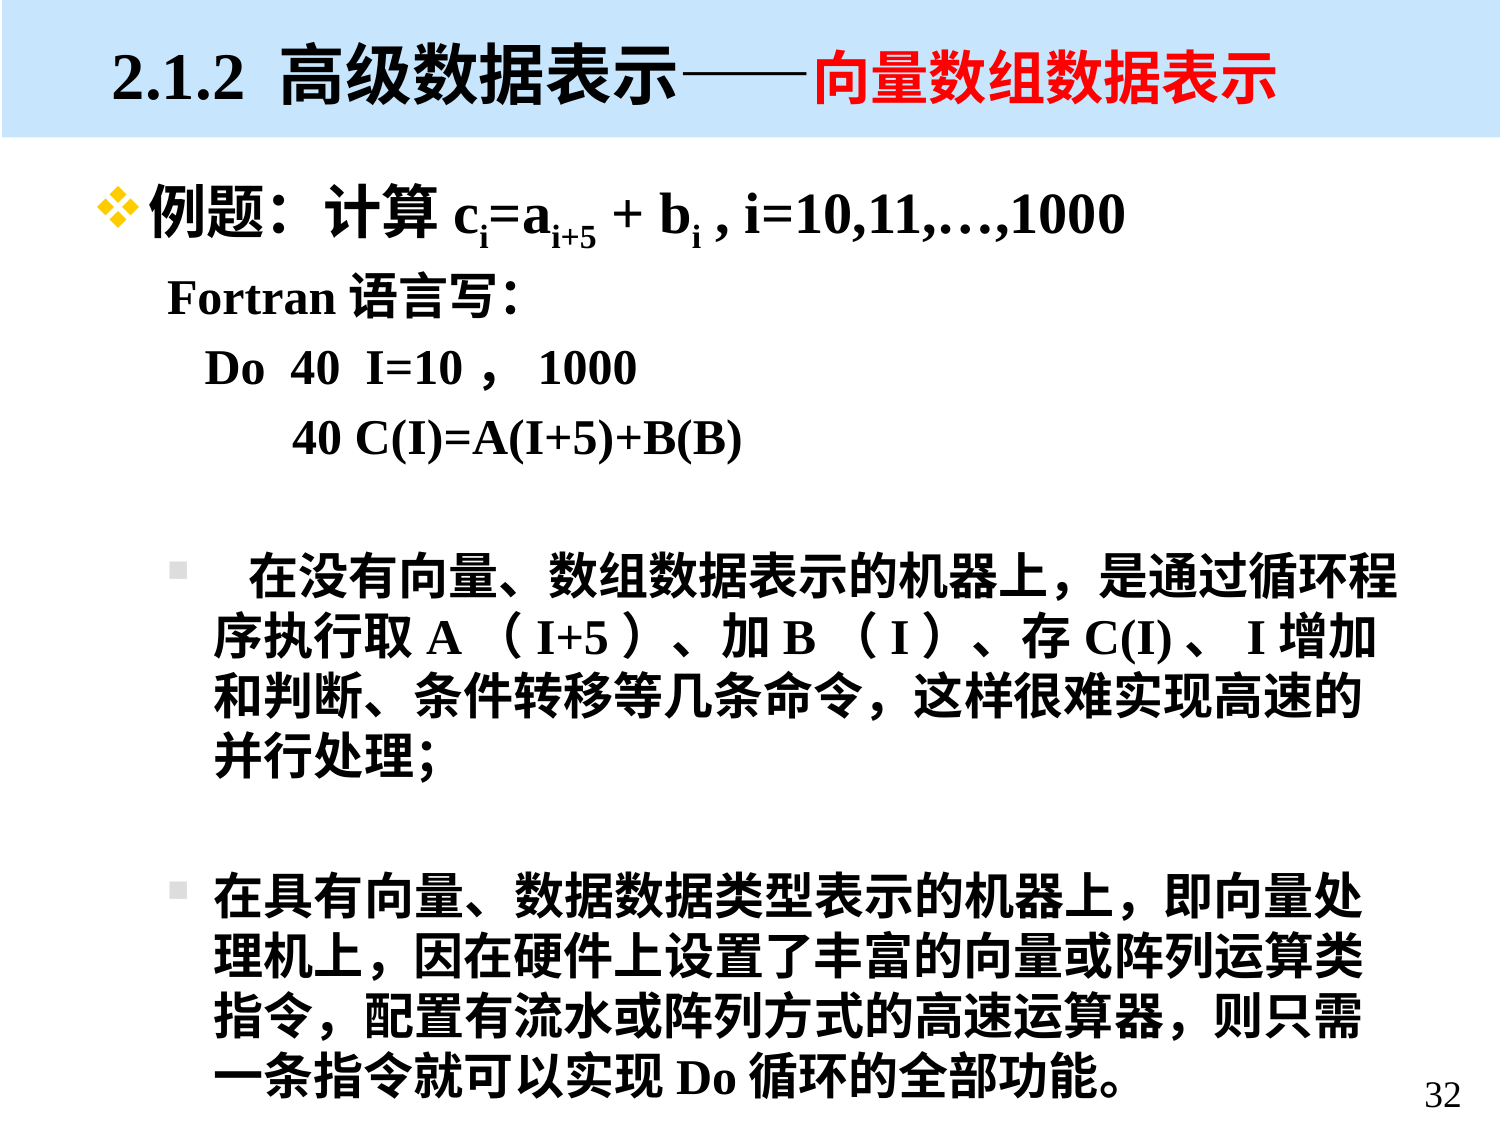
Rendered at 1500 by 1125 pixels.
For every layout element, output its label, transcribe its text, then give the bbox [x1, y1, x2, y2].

title 2.1.2 高级数据表示——向量数组数据表示 [96, 23, 1472, 124]
list 例题：计算ci=ai+5 + bi , i=10,11,…,1000 Fortran语言写： Do 40 I=10，1000 40 C(I)=A(I+5)+B(B) 在没有向量、数组数据表示的机器上，是通过循环程序执行取A（I+5）、加B（I）、存C(I)、I增加和判断、条件转移等几条命令，这样很难实现高速的并行处理； 在具有向量、数据数据类型表示的机器上，即向量处理机上，因在硬件上设置了丰富的向量或阵列运算类指令，配置有流水或阵列方式的高速运算器，则只需一条指令就可以实现Do循环的全部功能。 [76, 167, 1428, 1095]
